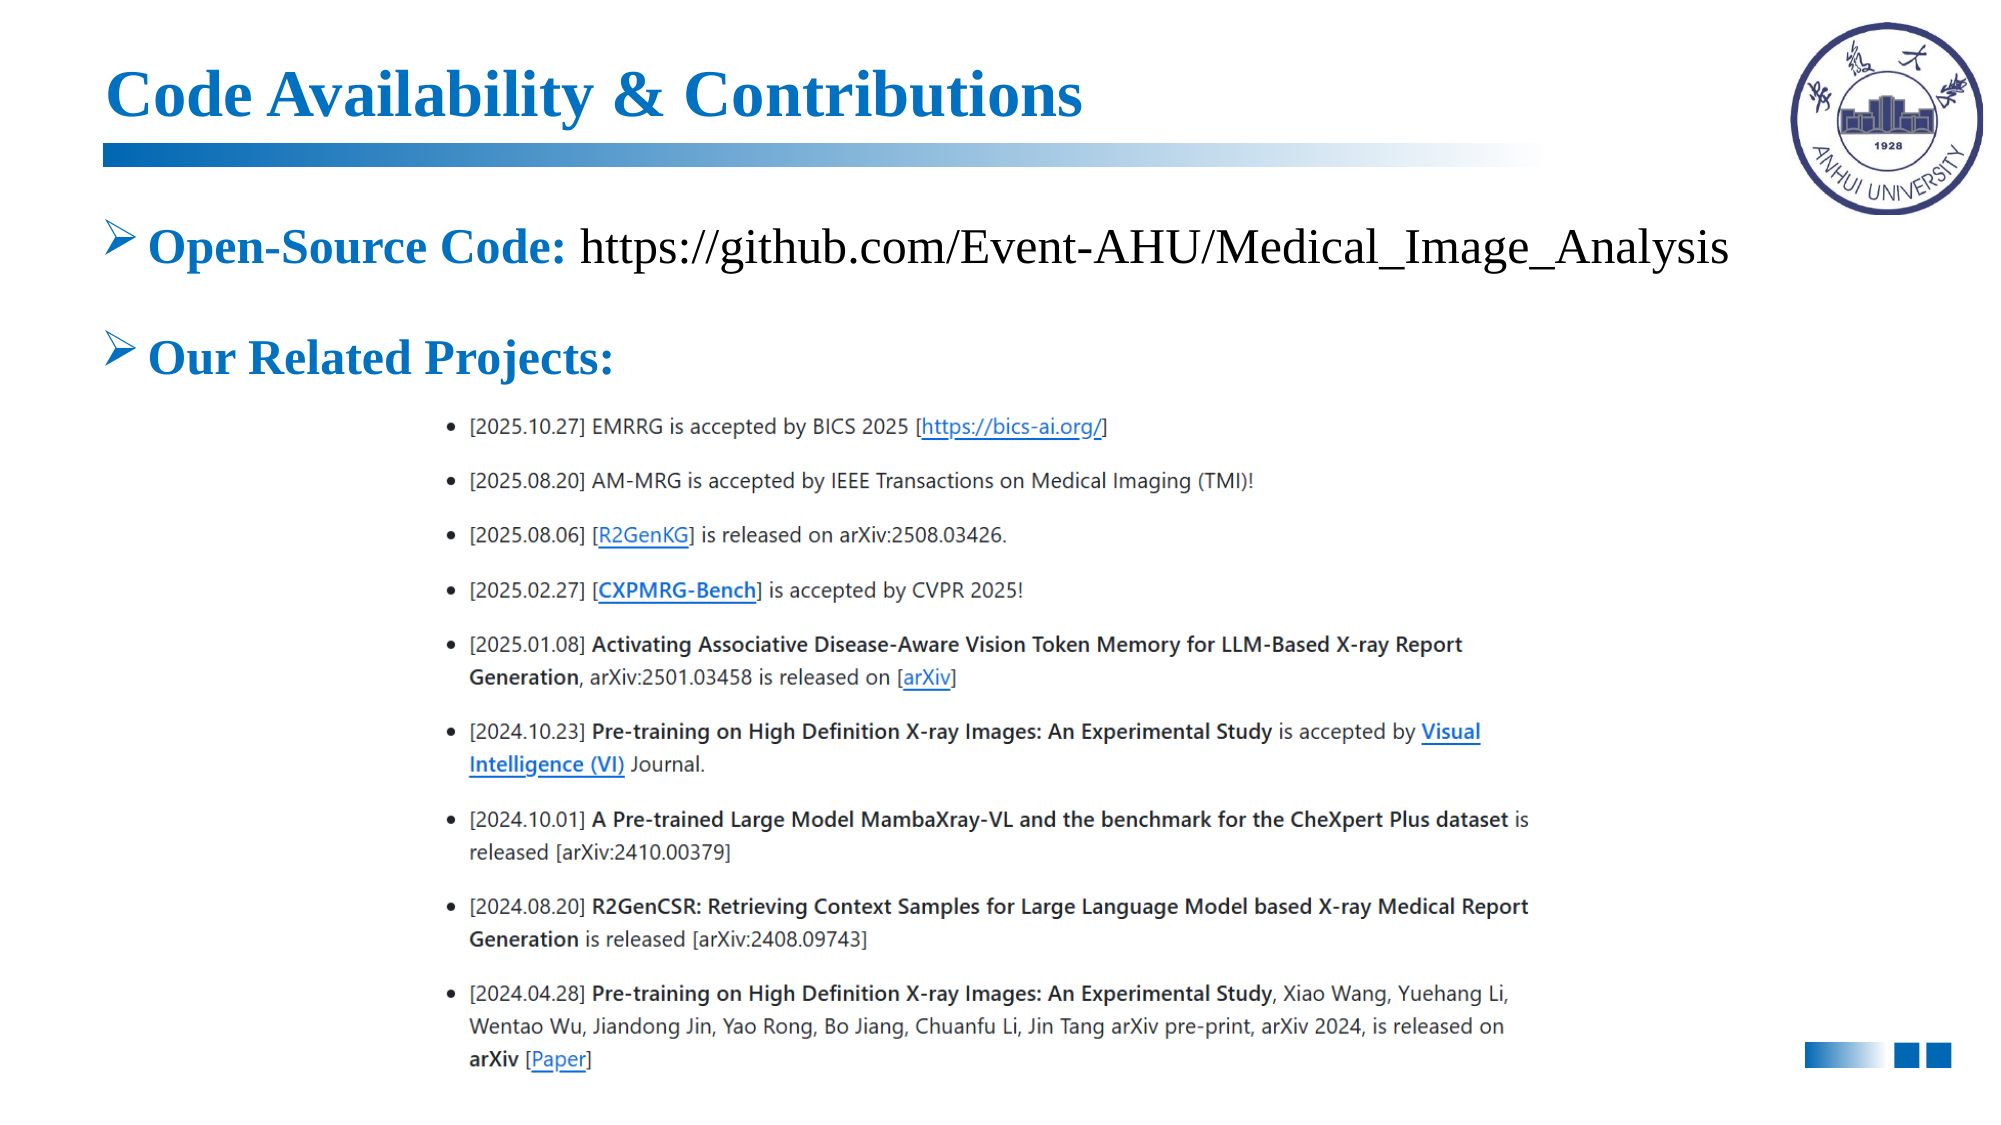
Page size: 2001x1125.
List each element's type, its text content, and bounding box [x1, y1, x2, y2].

picture [1790, 22, 1984, 215]
list Code Availability & Contributions [90, 51, 1371, 141]
text_box Open-Source Code: https://github.com/Event-AHU/Medical_Image_Analysis [100, 214, 1797, 275]
text_box Our Related Projects: [100, 324, 634, 385]
picture [409, 394, 1574, 1092]
